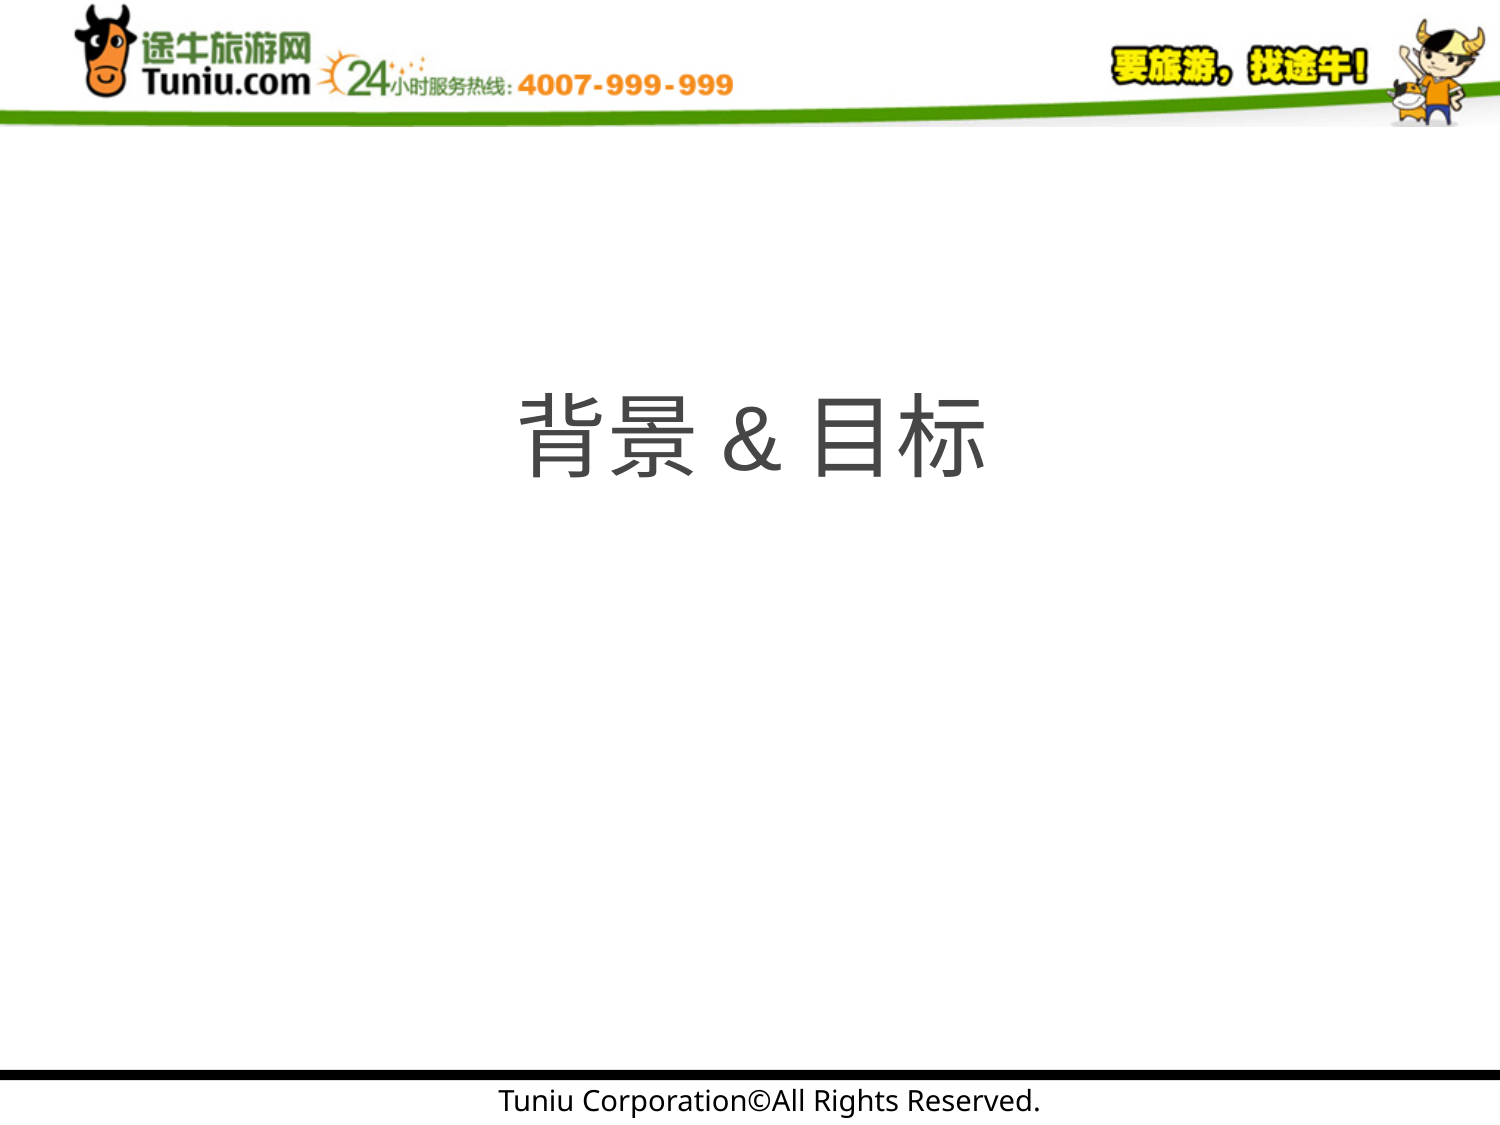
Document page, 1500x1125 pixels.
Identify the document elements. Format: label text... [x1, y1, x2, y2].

picture [0, 0, 1500, 127]
title 背景&目标 [76, 373, 1427, 494]
